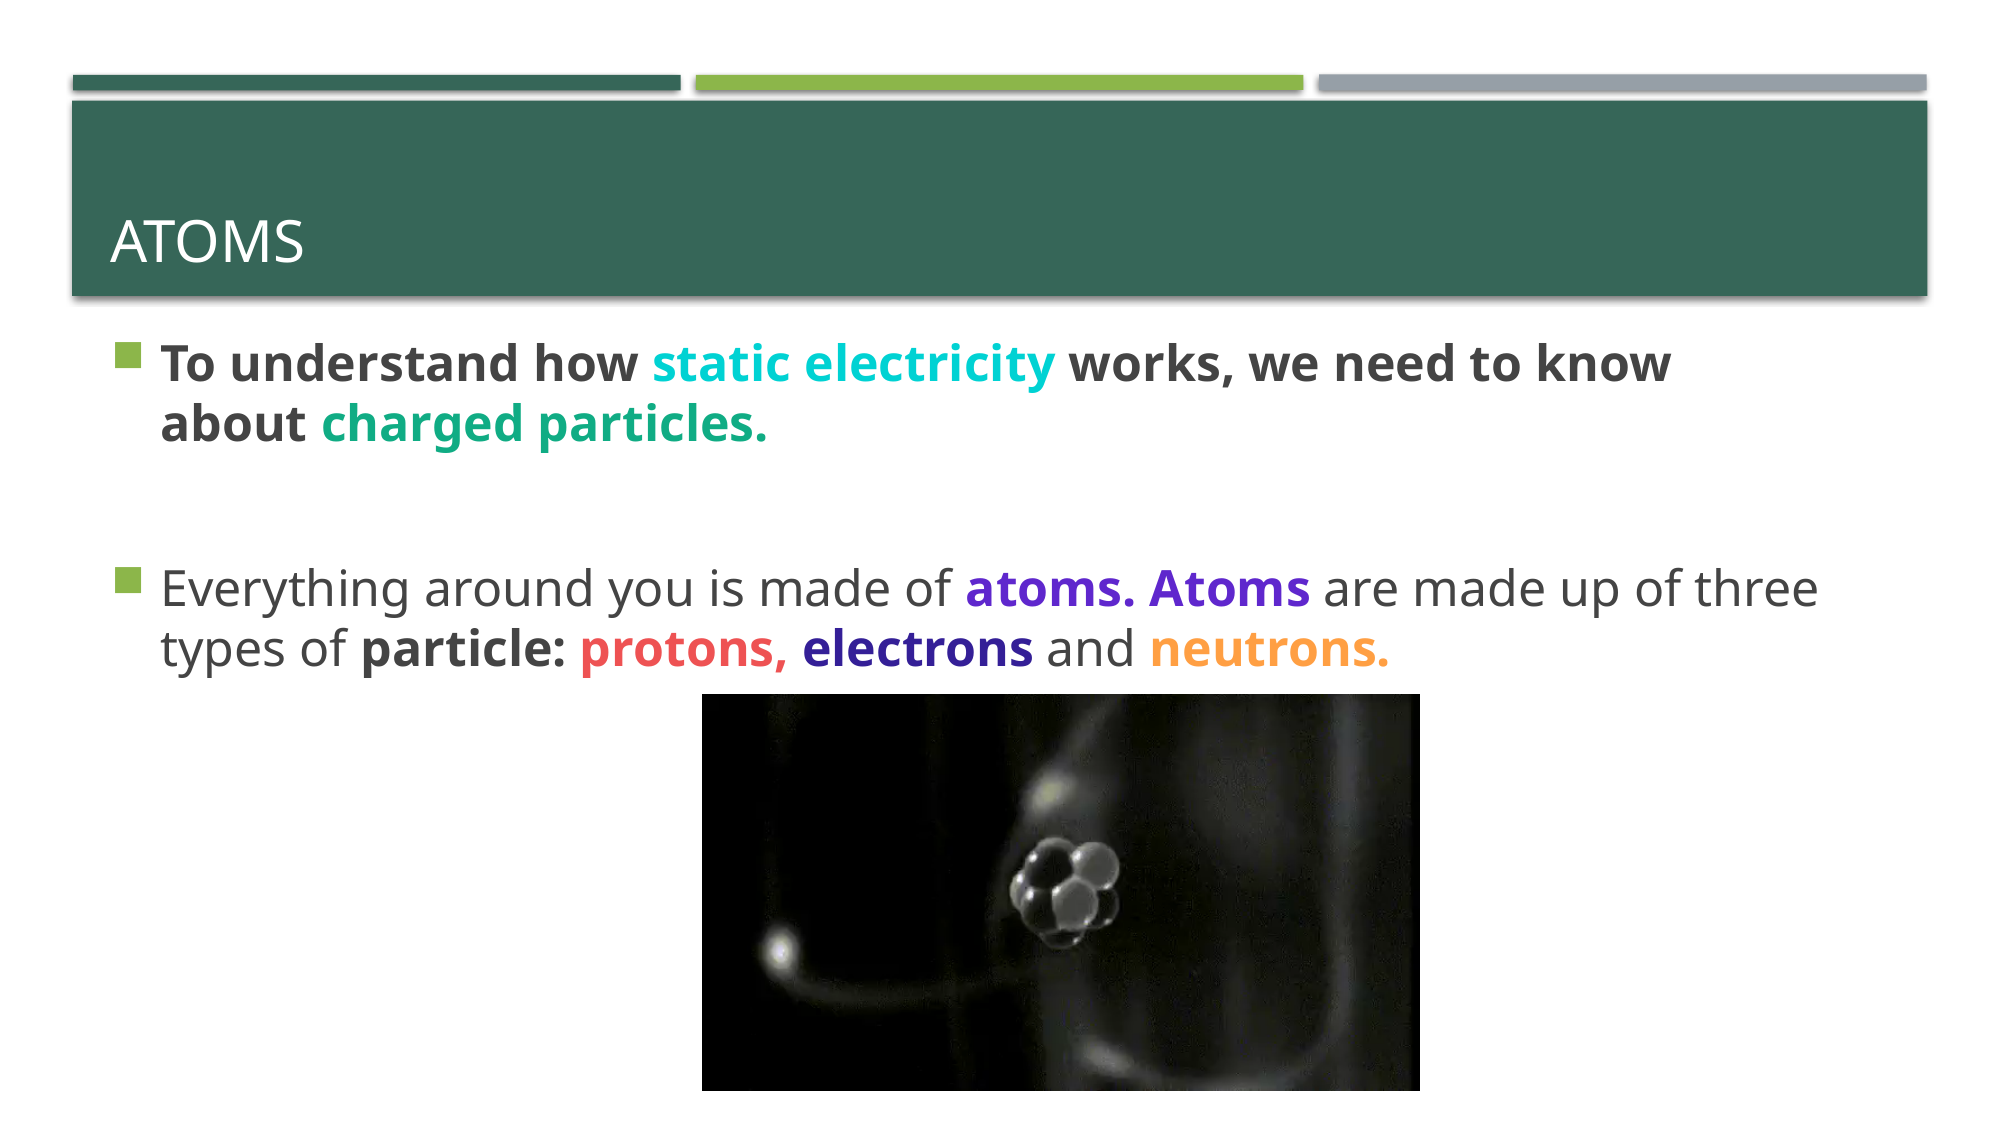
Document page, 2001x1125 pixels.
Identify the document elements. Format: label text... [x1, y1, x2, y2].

title Atoms [95, 115, 1905, 234]
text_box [701, 693, 1422, 1093]
list To understand how static electricity works, we need to know about charged particles. Everything around you is made of atoms. Atoms are made up of three types of particle: protons, electrons and neutrons. [95, 234, 1905, 839]
